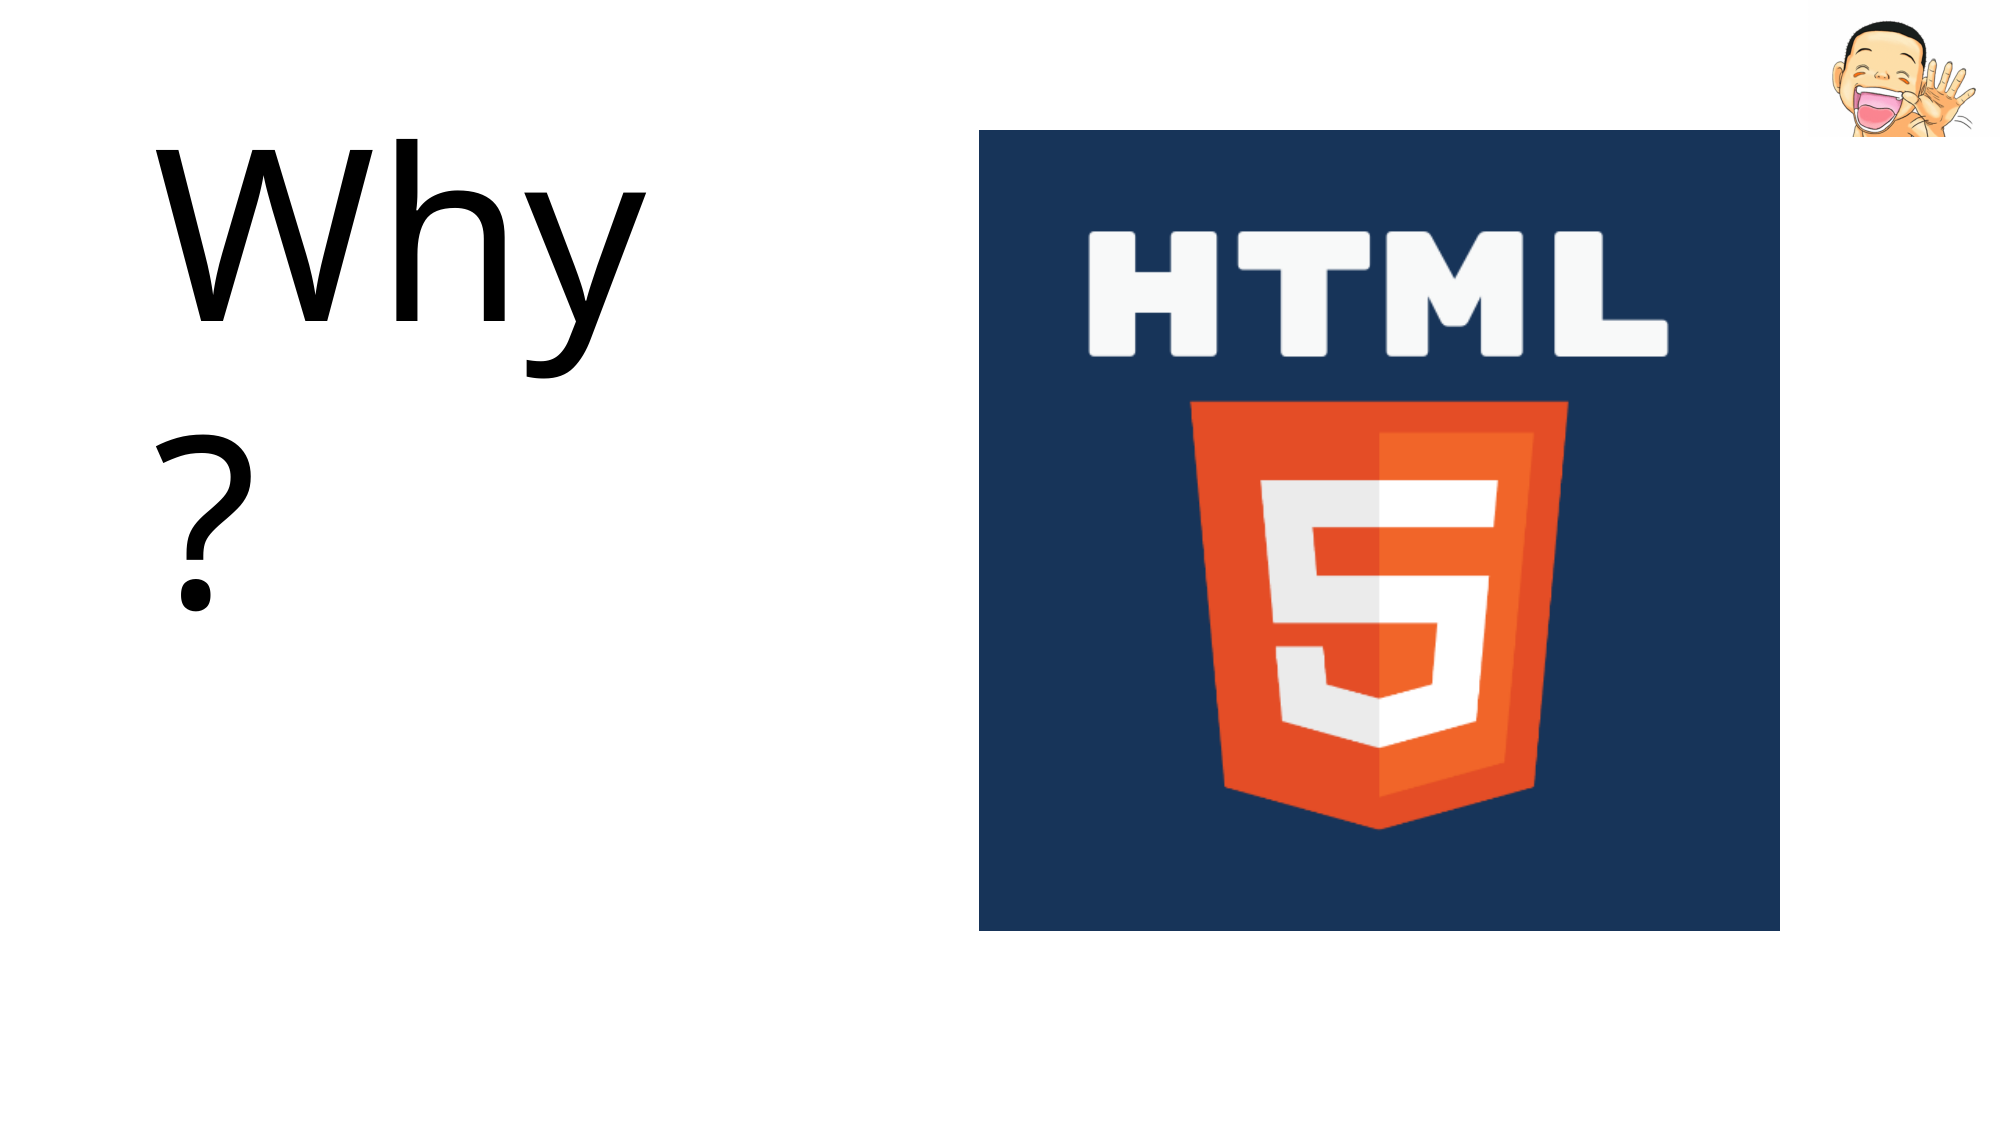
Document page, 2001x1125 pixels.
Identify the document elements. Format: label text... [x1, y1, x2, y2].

text_box Why? [138, 74, 728, 664]
picture [1808, 0, 2000, 137]
picture [979, 130, 1780, 931]
